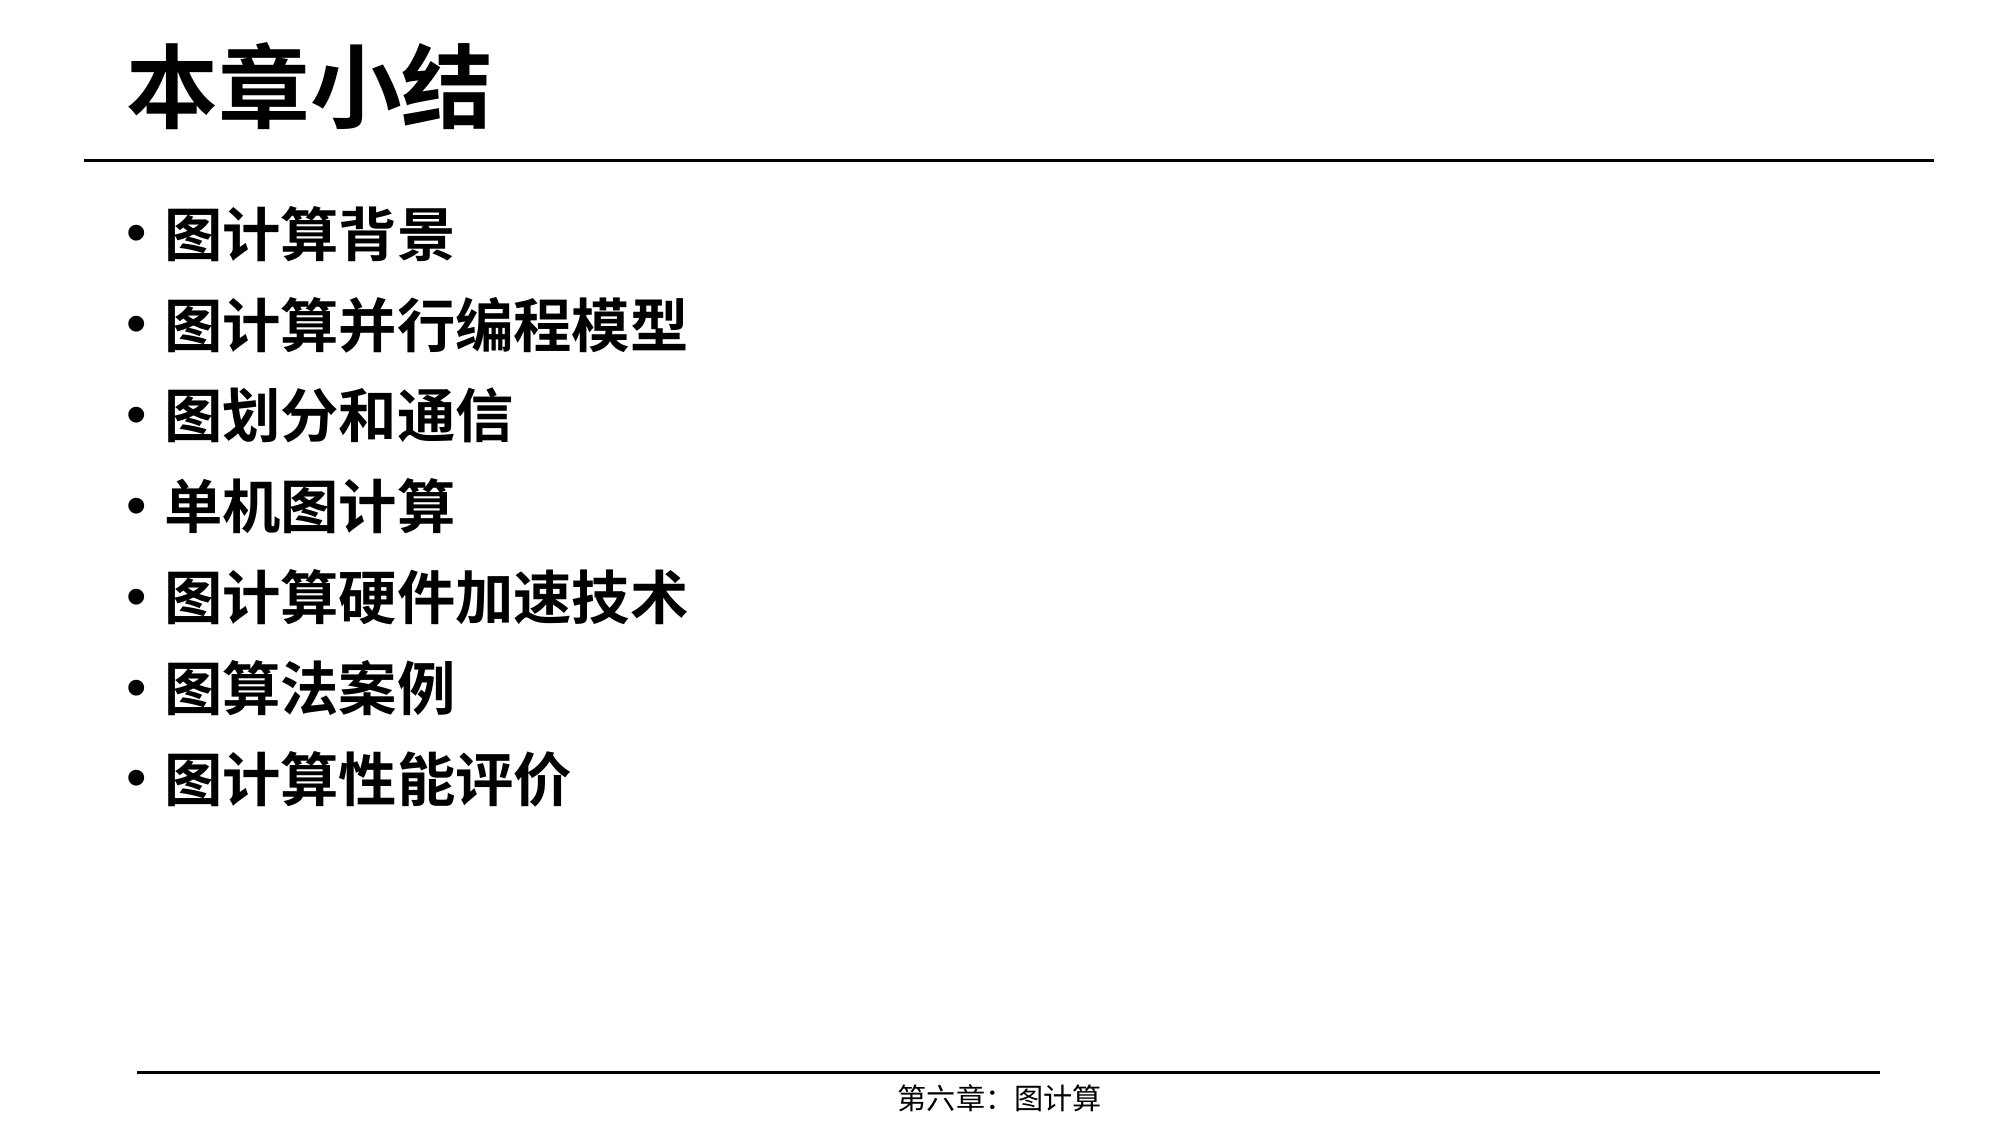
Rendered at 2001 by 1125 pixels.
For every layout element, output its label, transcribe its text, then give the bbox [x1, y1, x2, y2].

list 图计算背景 图计算并行编程模型 图划分和通信 单机图计算 图计算硬件加速技术 图算法案例 图计算性能评价 [111, 190, 1905, 1014]
title 本章小结 [111, 22, 1905, 161]
